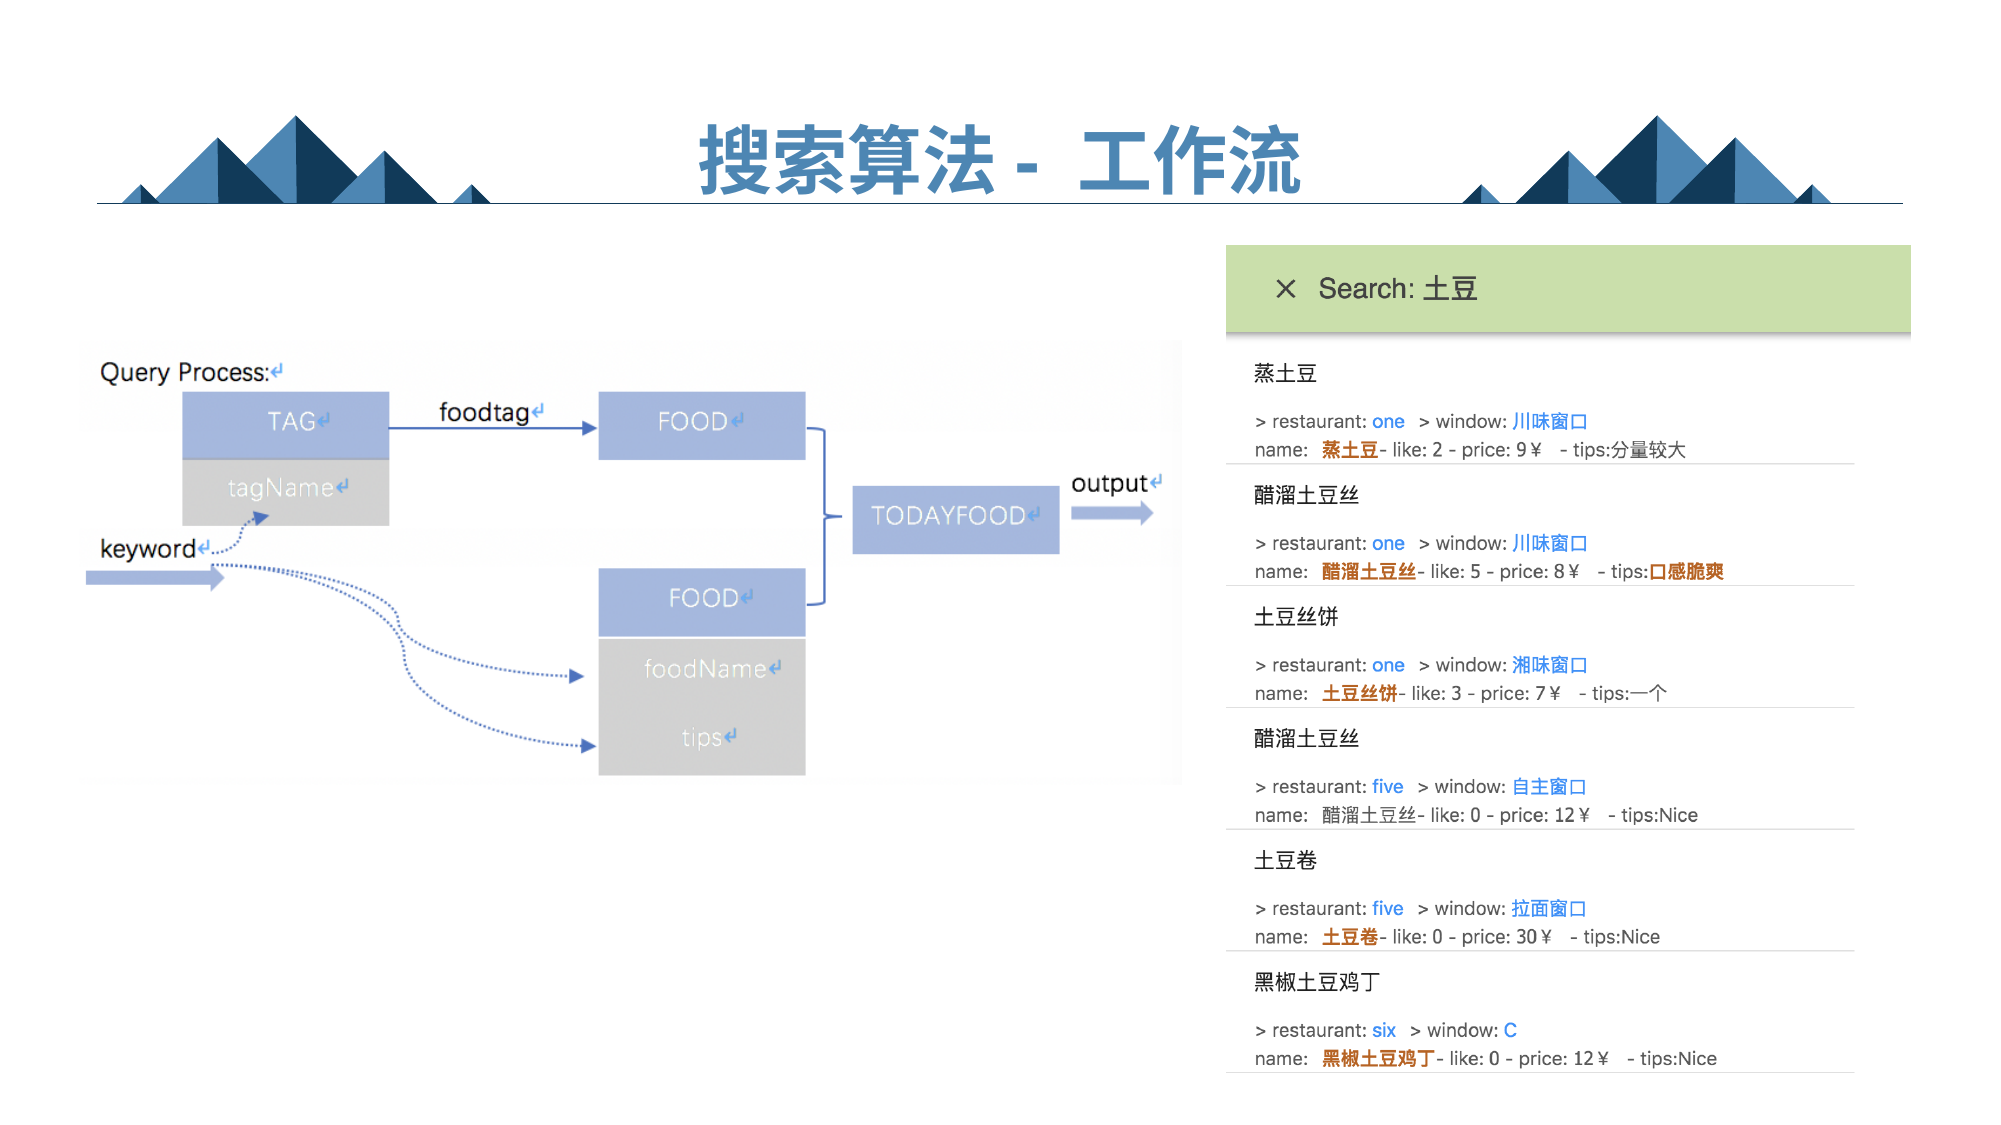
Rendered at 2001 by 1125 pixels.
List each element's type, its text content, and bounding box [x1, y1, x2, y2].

text_box 搜索算法- 工作流 [685, 204, 1315, 210]
picture [79, 340, 1182, 785]
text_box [1462, 115, 1832, 204]
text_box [121, 115, 491, 204]
text_box 搜索算法- 工作流 [685, 107, 1315, 203]
picture [1226, 245, 1911, 1073]
